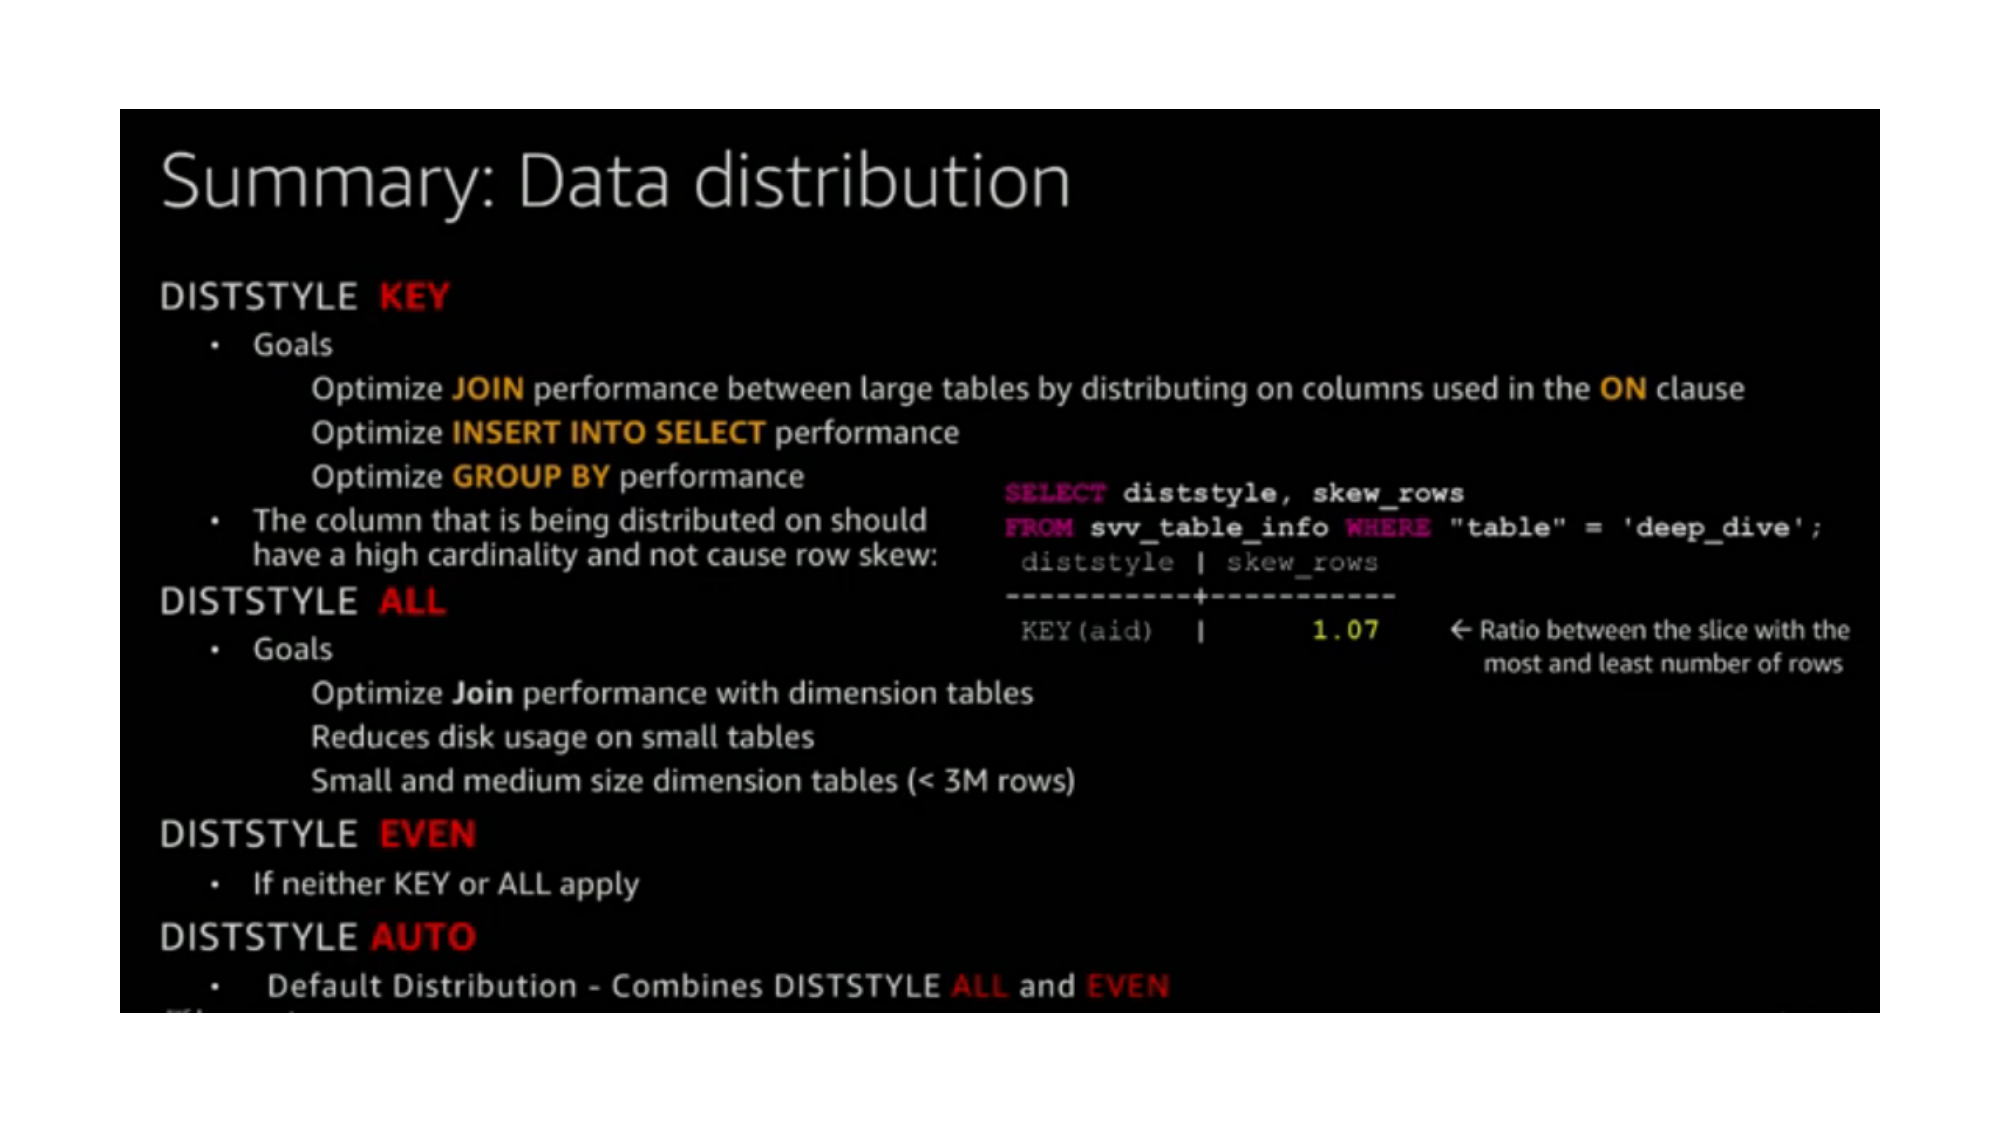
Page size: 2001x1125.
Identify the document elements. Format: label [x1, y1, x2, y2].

picture [120, 109, 1880, 1013]
